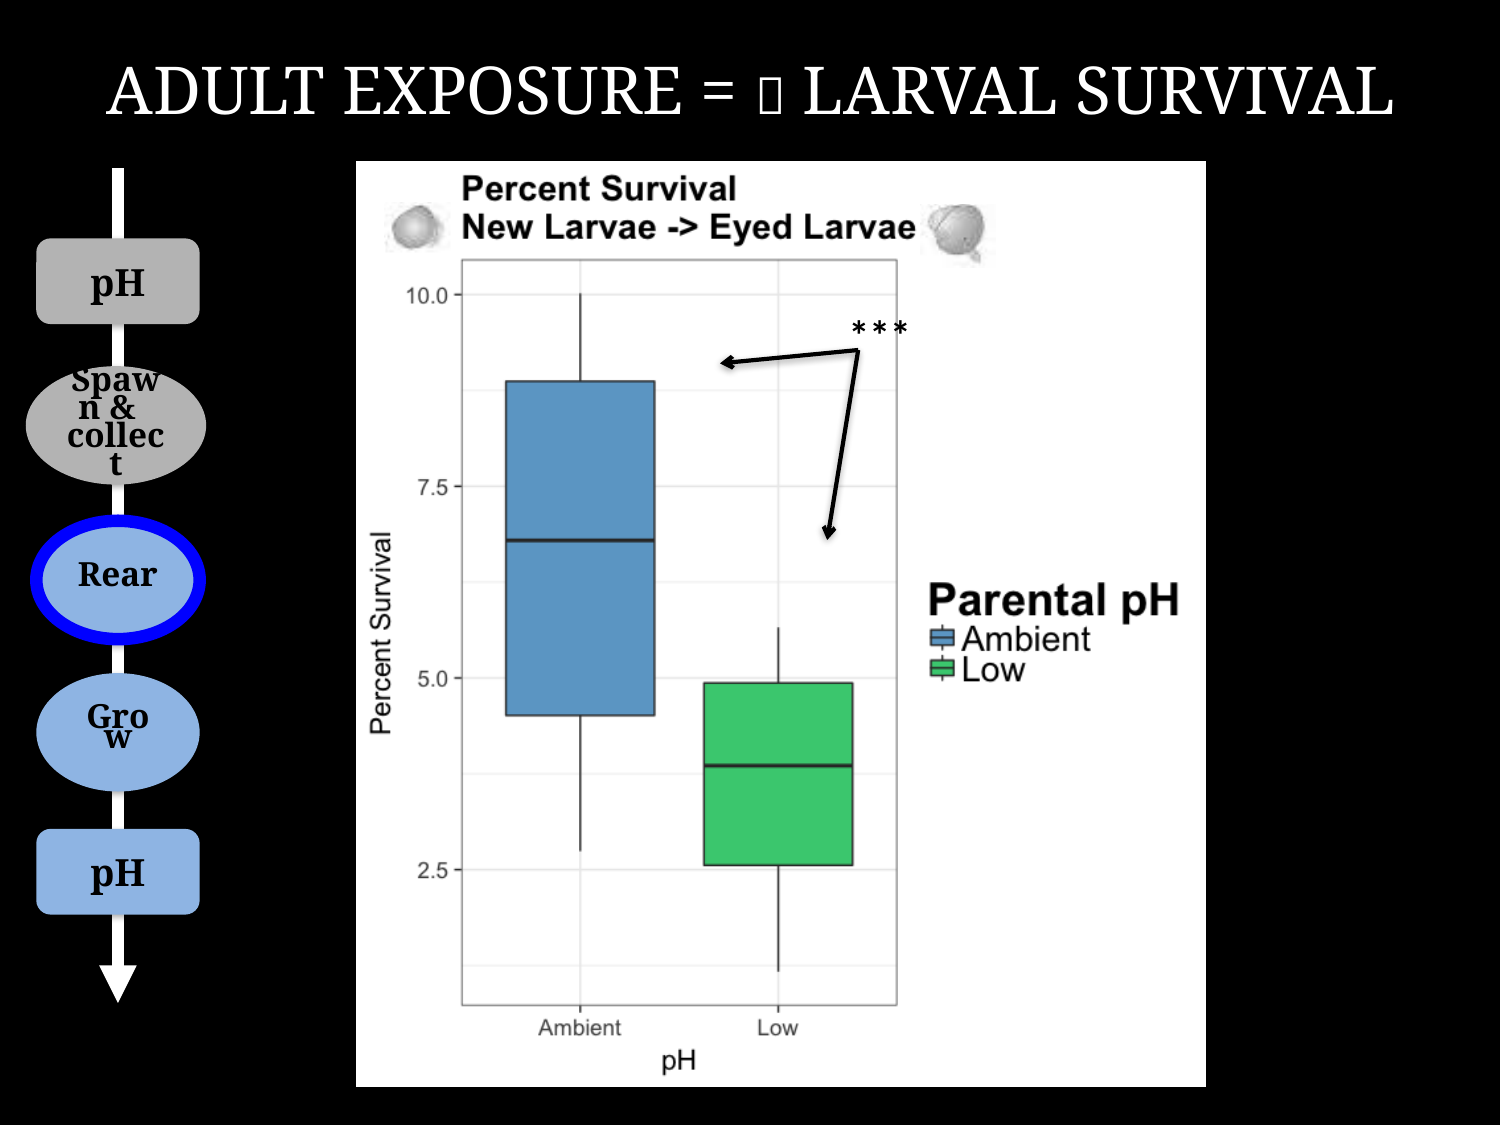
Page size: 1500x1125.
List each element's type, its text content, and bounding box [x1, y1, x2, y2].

text_box Grow [35, 672, 113, 793]
title Adult exposure =  larval survival [81, 10, 1422, 166]
text_box pH [35, 828, 113, 916]
text_box pH [123, 828, 201, 916]
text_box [719, 349, 859, 541]
text_box Spawn & collect [24, 365, 113, 486]
text_box pH [123, 237, 201, 325]
text_box Grow [123, 672, 201, 793]
text_box Spawn & collect [123, 365, 207, 486]
picture [356, 160, 1206, 1087]
text_box Rear [35, 520, 113, 640]
text_box Rear [123, 520, 201, 640]
text_box pH [35, 237, 113, 325]
